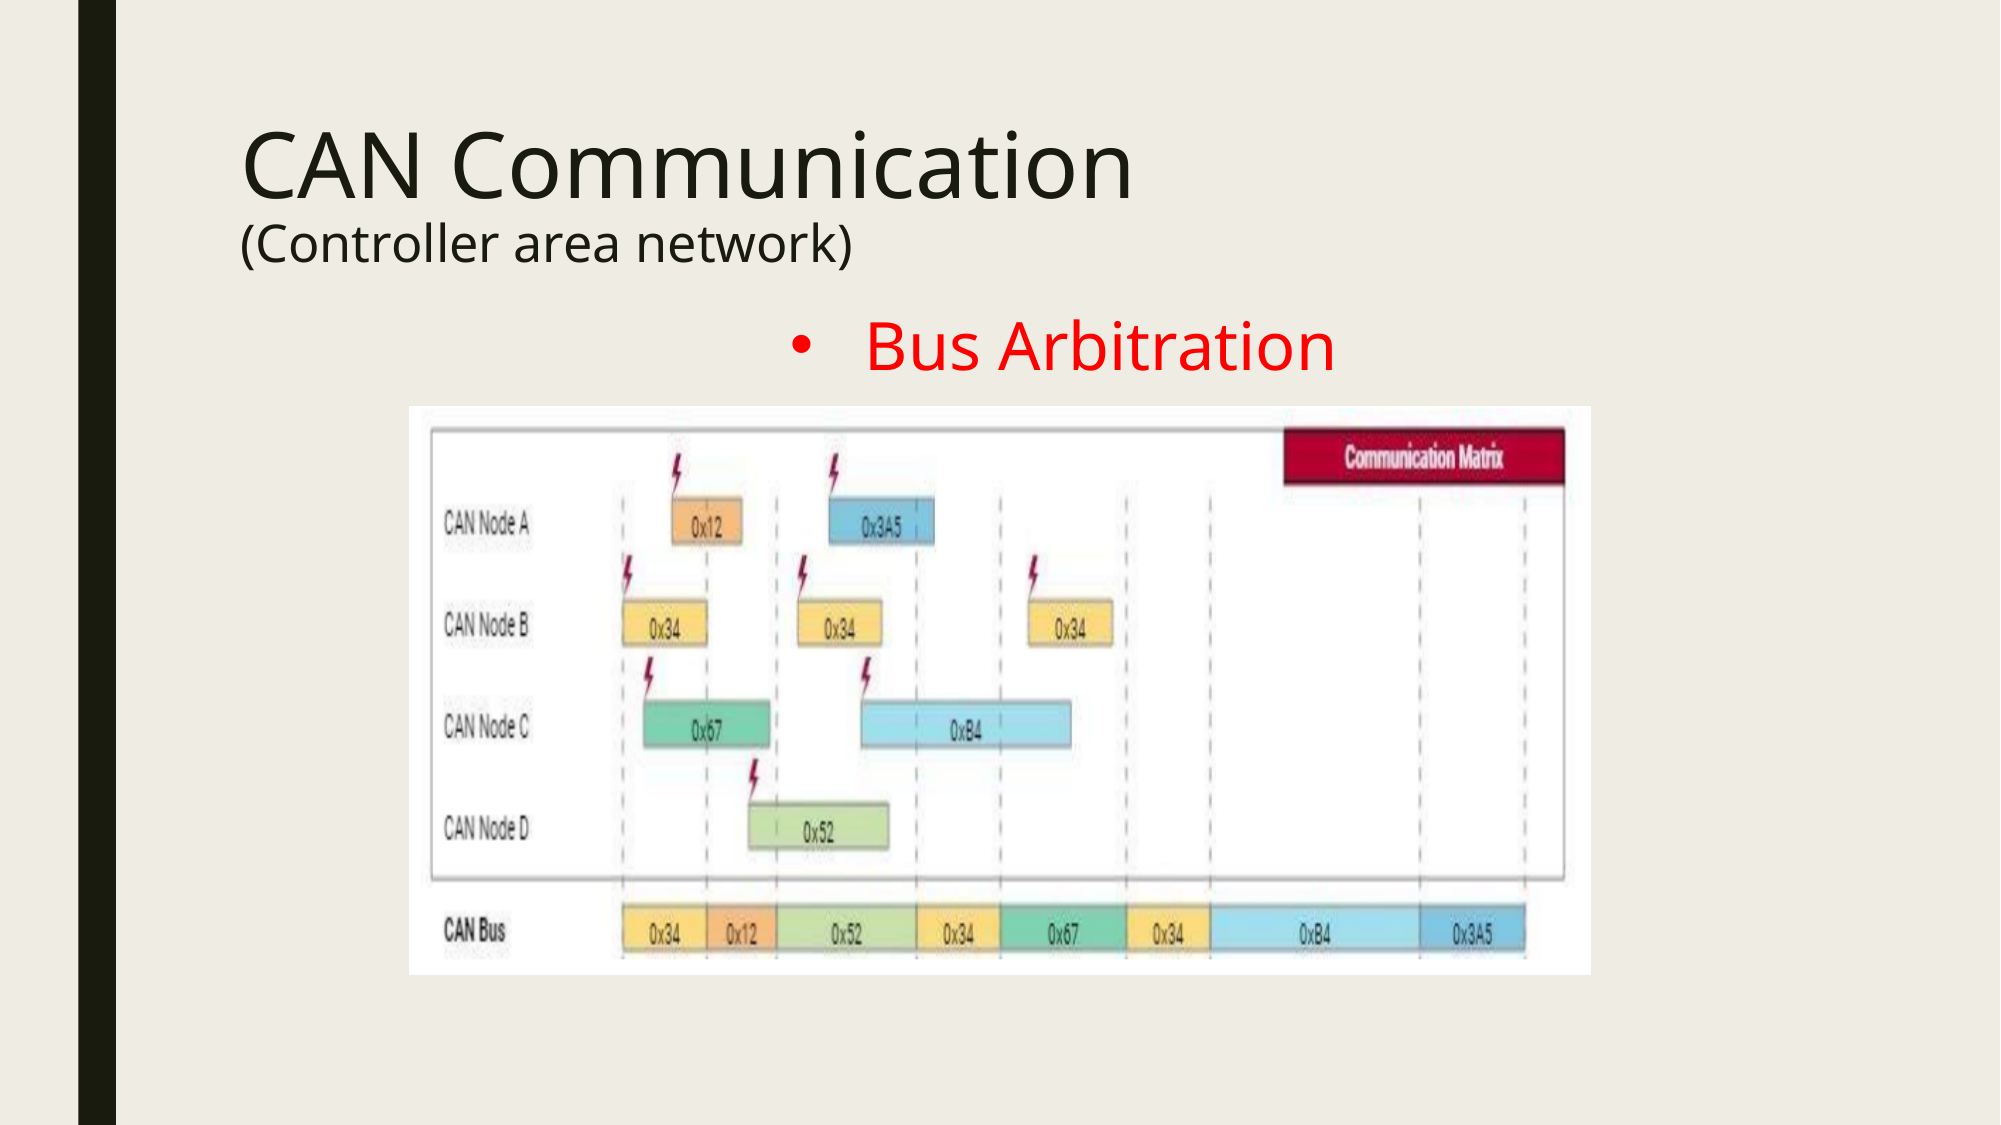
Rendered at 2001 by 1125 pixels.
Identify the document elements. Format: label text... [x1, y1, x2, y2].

title CAN Communication (Controller area network) [225, 112, 1800, 357]
text_box Bus Arbitration [774, 296, 1775, 391]
picture [409, 406, 1591, 975]
